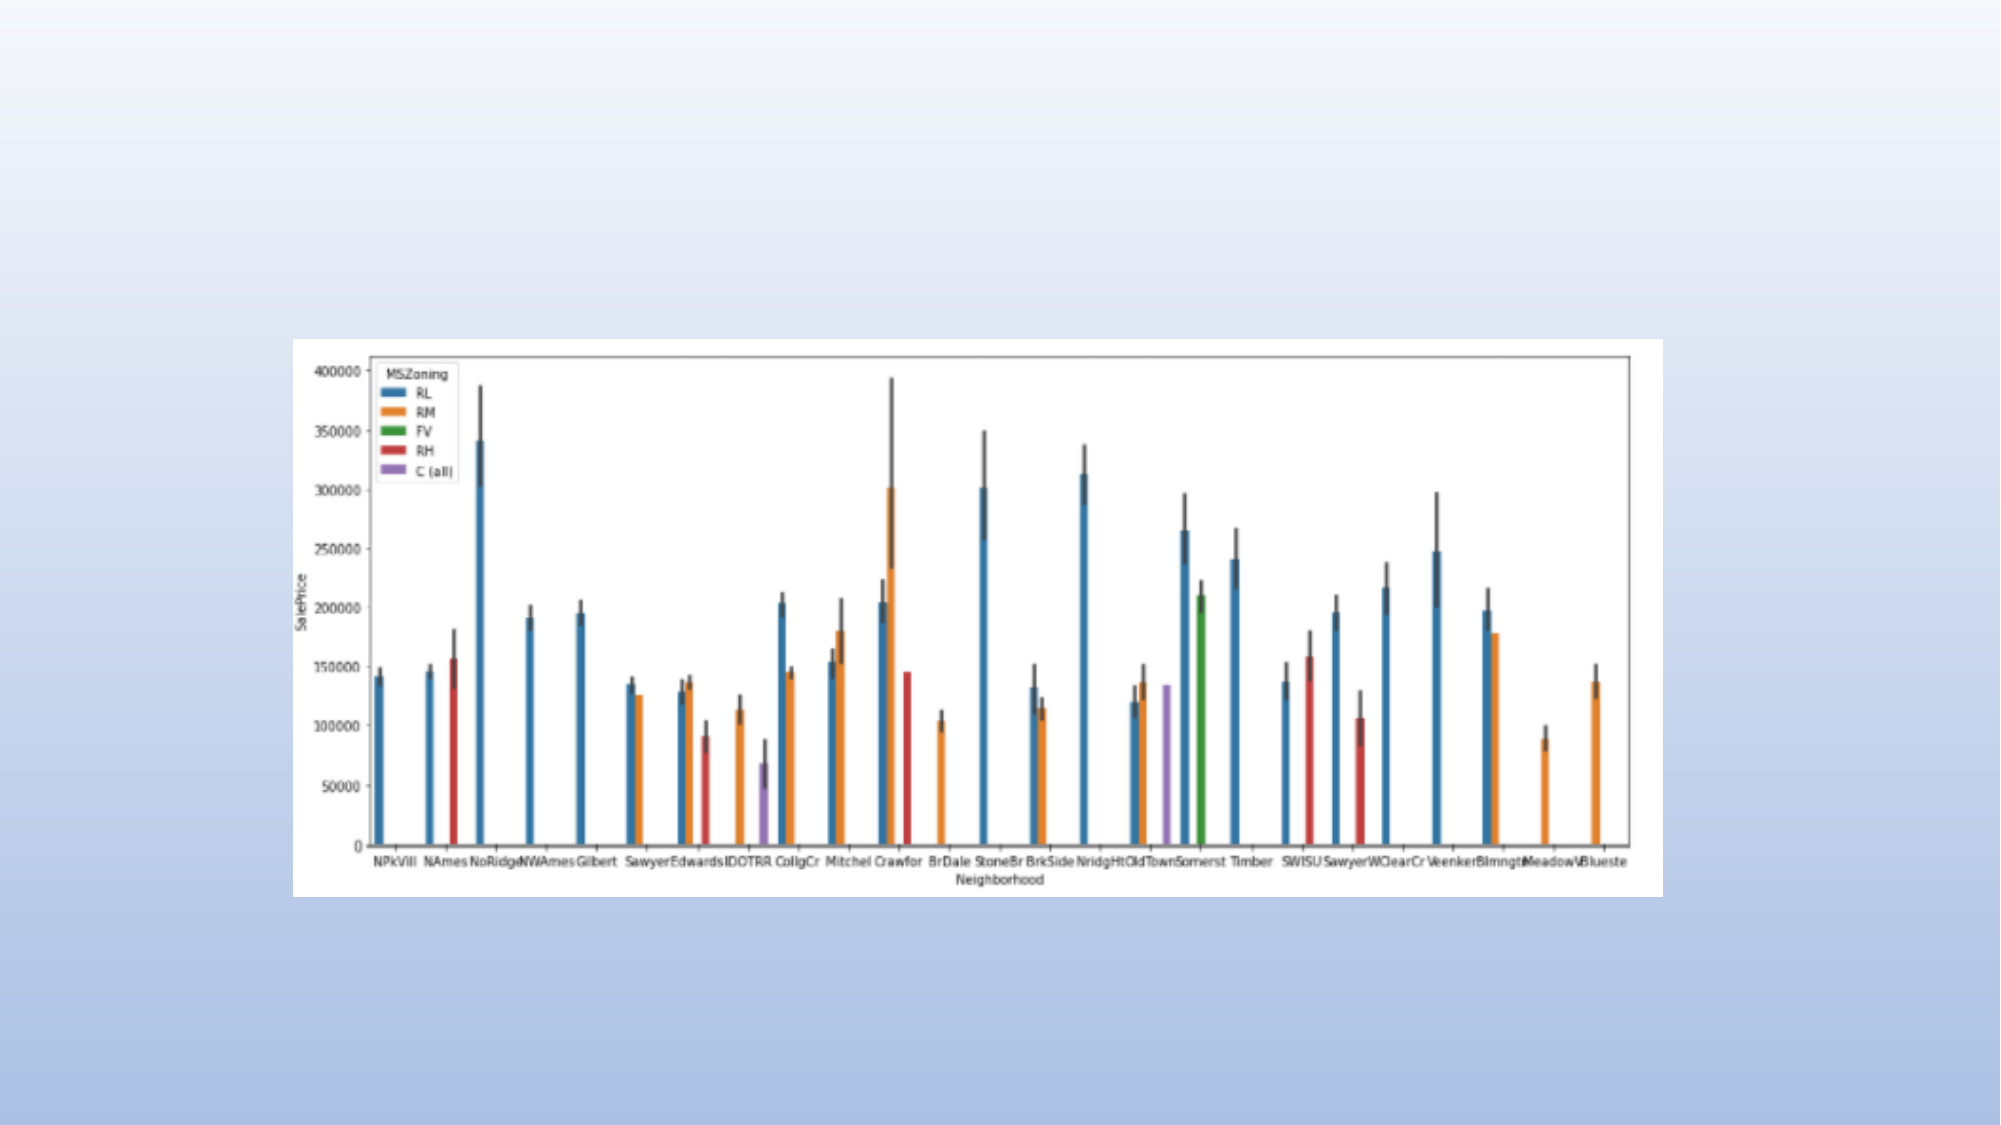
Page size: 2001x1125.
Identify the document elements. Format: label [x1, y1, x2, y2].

picture [293, 339, 1663, 897]
